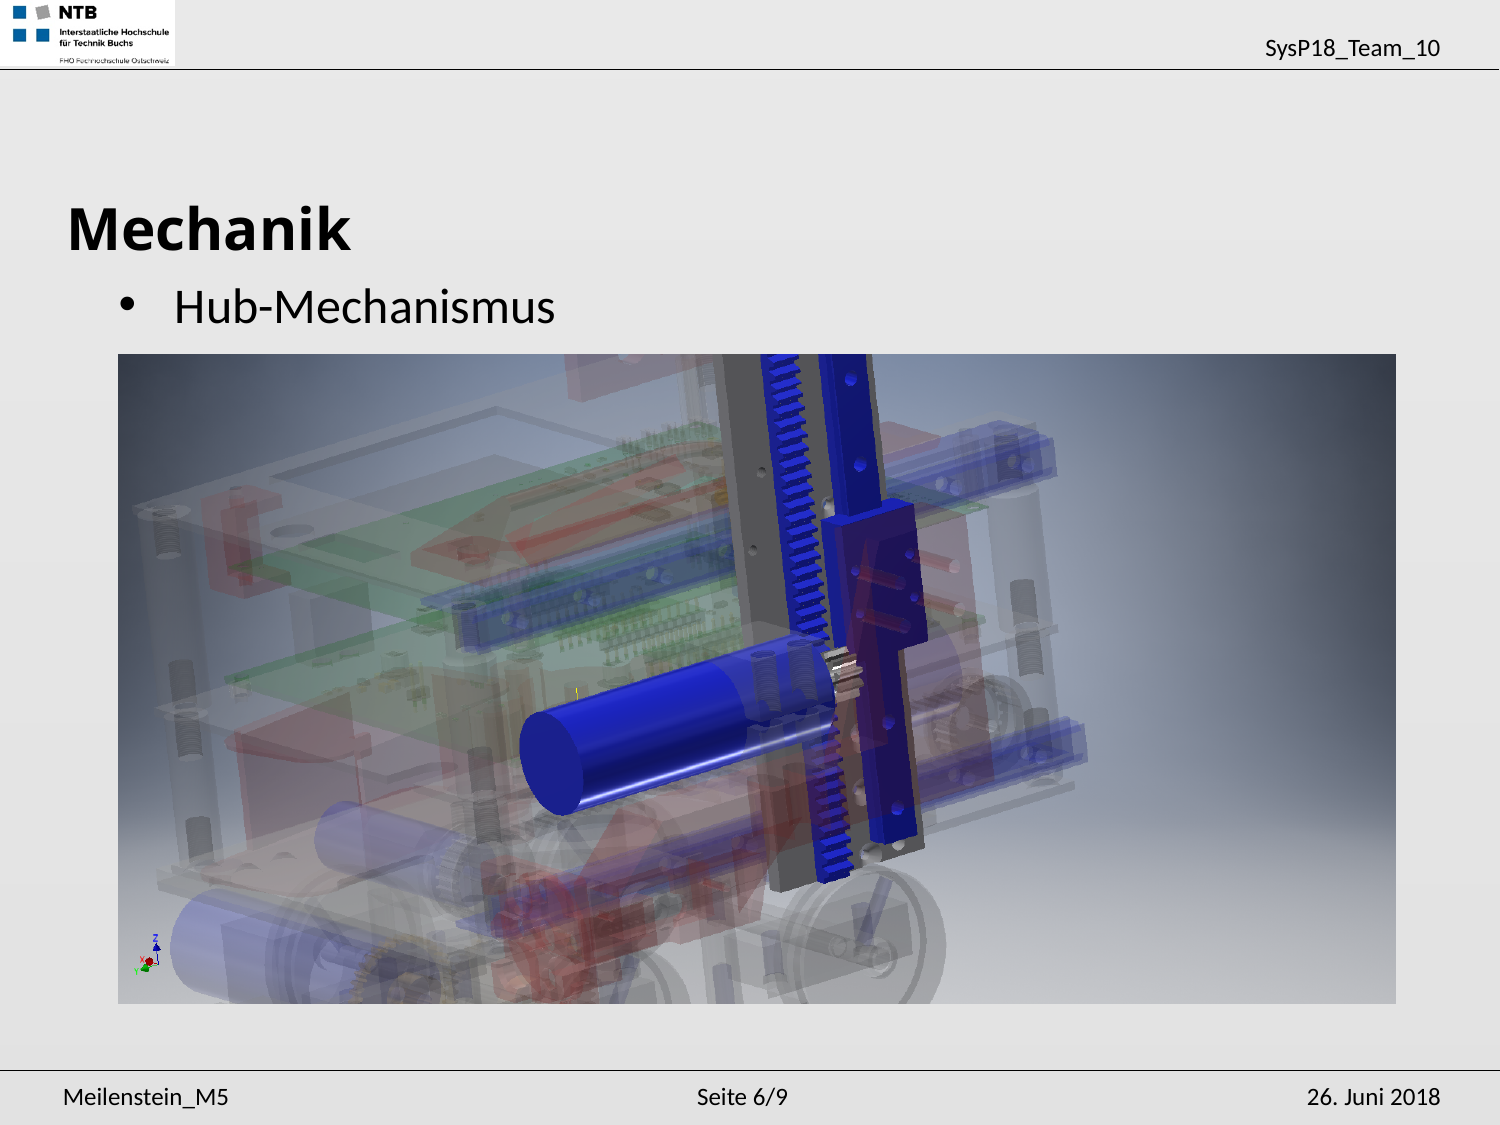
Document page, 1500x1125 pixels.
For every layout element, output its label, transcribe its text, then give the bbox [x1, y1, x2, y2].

text_box Seite 6/9 [595, 1073, 891, 1118]
text_box SysP18_Team_10 [1250, 23, 1456, 69]
text_box Mechanik [51, 184, 774, 270]
text_box Hub-Mechanismus [103, 266, 837, 521]
text_box Meilenstein_M5 [48, 1073, 245, 1125]
picture [0, 0, 175, 67]
text_box 26. Juni 2018 [1291, 1073, 1457, 1118]
picture [118, 354, 1396, 1004]
